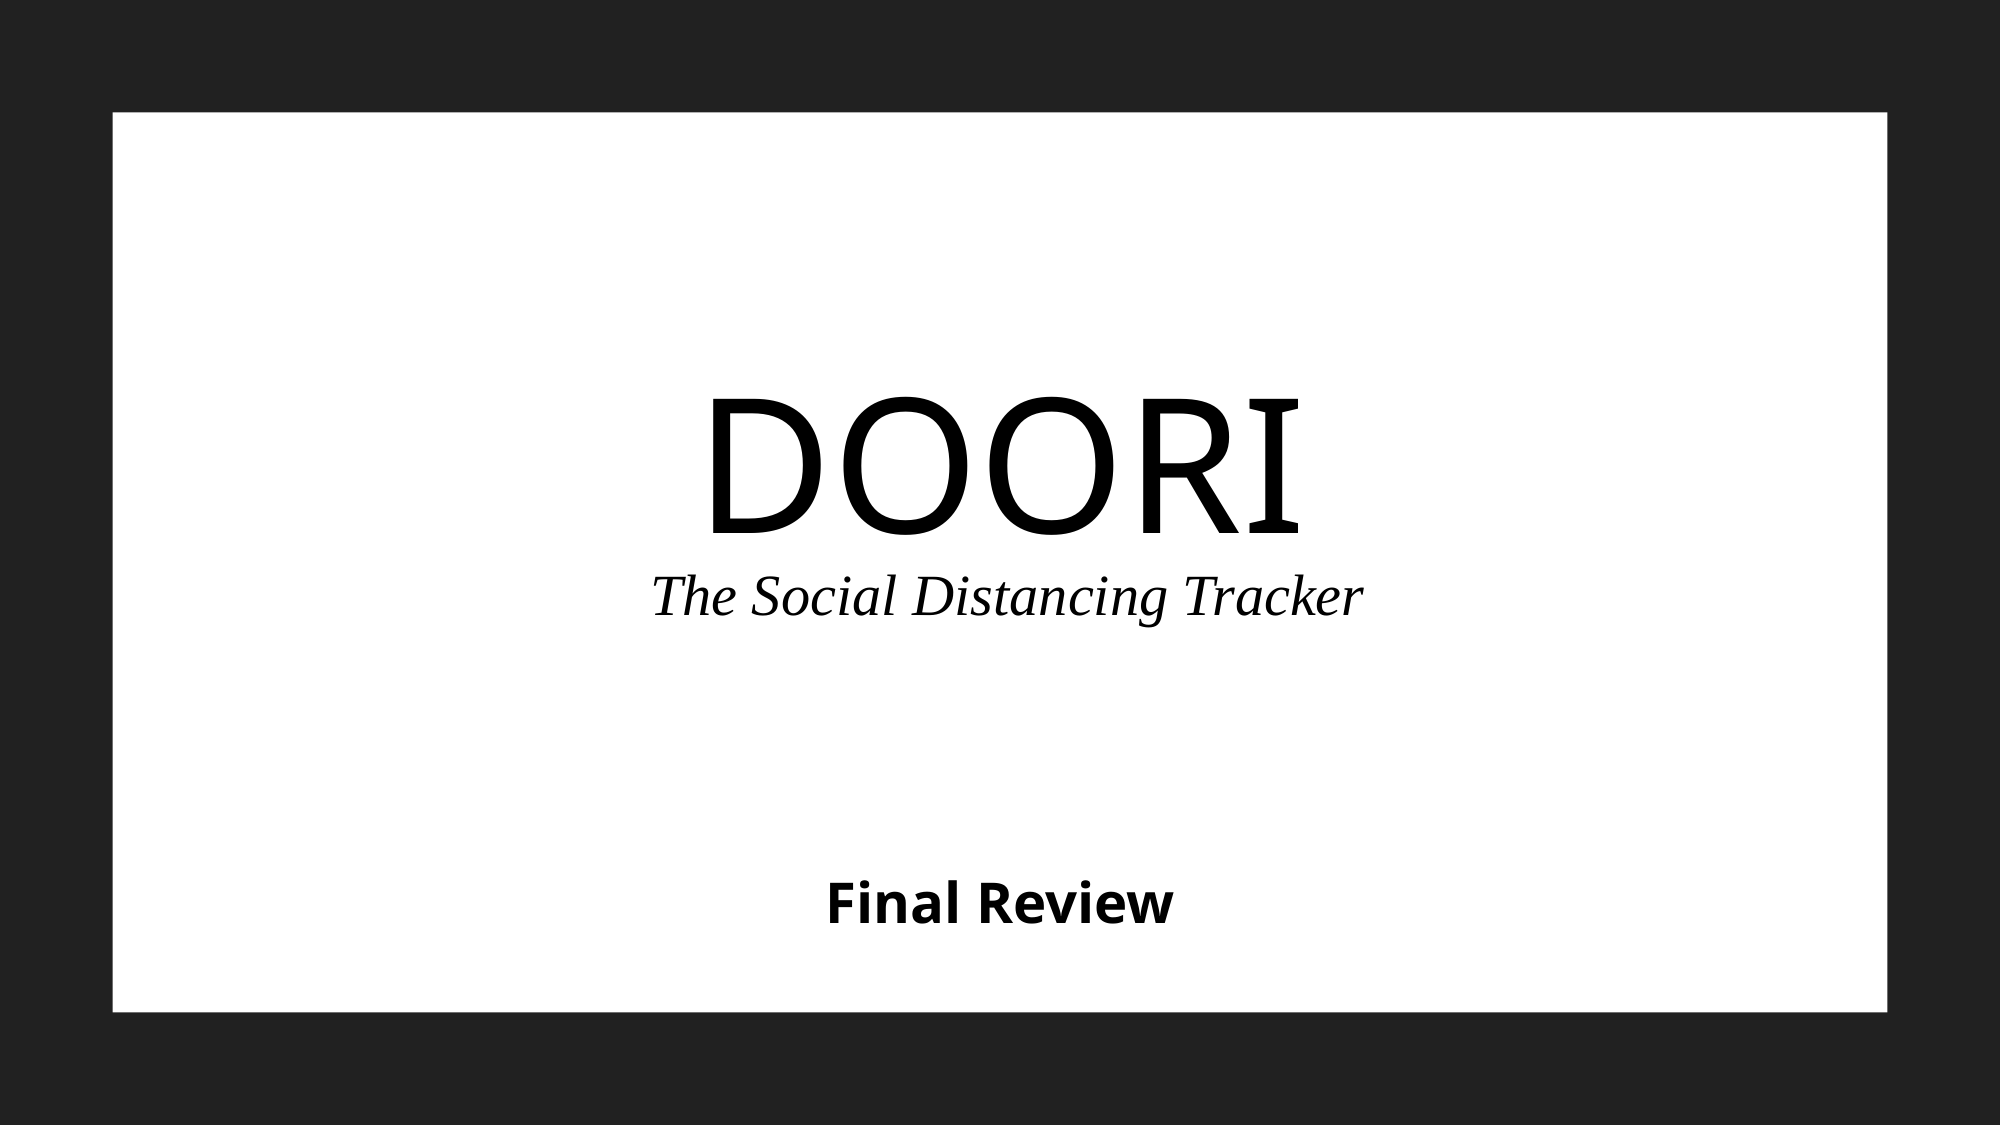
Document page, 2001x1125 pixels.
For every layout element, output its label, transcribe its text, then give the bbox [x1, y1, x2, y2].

title DOORI [436, 342, 1566, 561]
text_box [0, 0, 2000, 1125]
subtitle The Social Distancing Tracker Final Review [342, 561, 1658, 1039]
text_box [112, 112, 1888, 1013]
